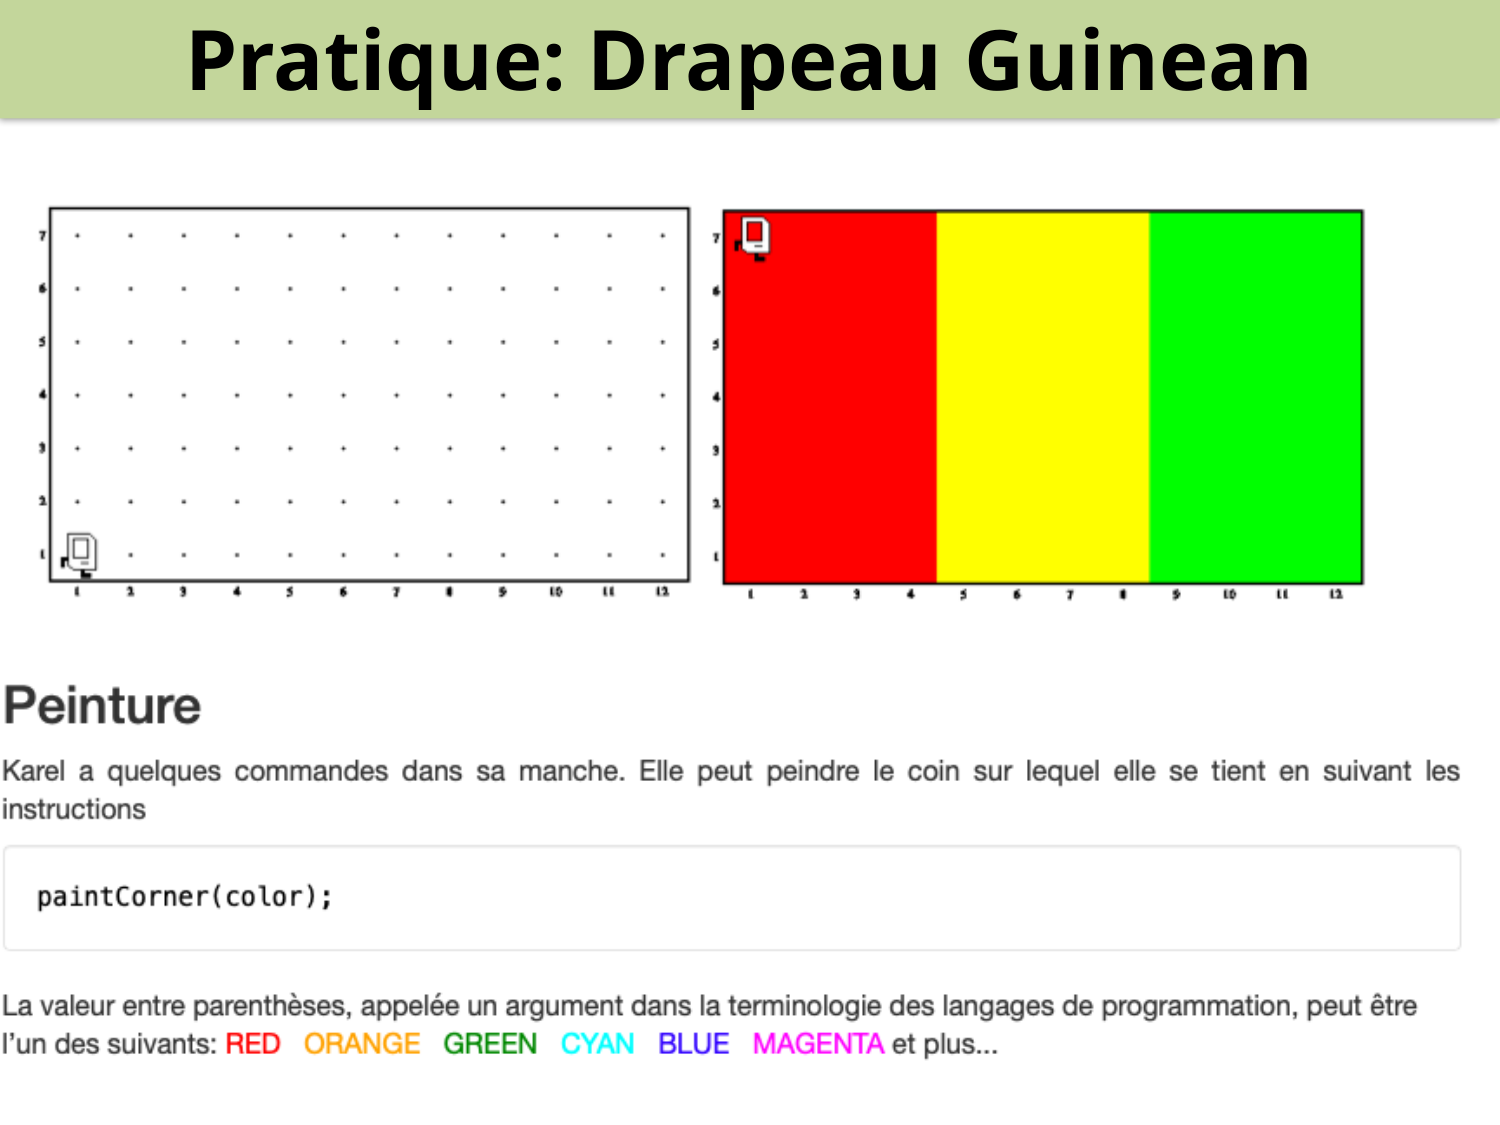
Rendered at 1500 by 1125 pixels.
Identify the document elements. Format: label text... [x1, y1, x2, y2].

picture [0, 660, 1500, 1094]
picture [0, 174, 1500, 633]
text_box Pratique: Drapeau Guinean [0, 0, 1500, 122]
